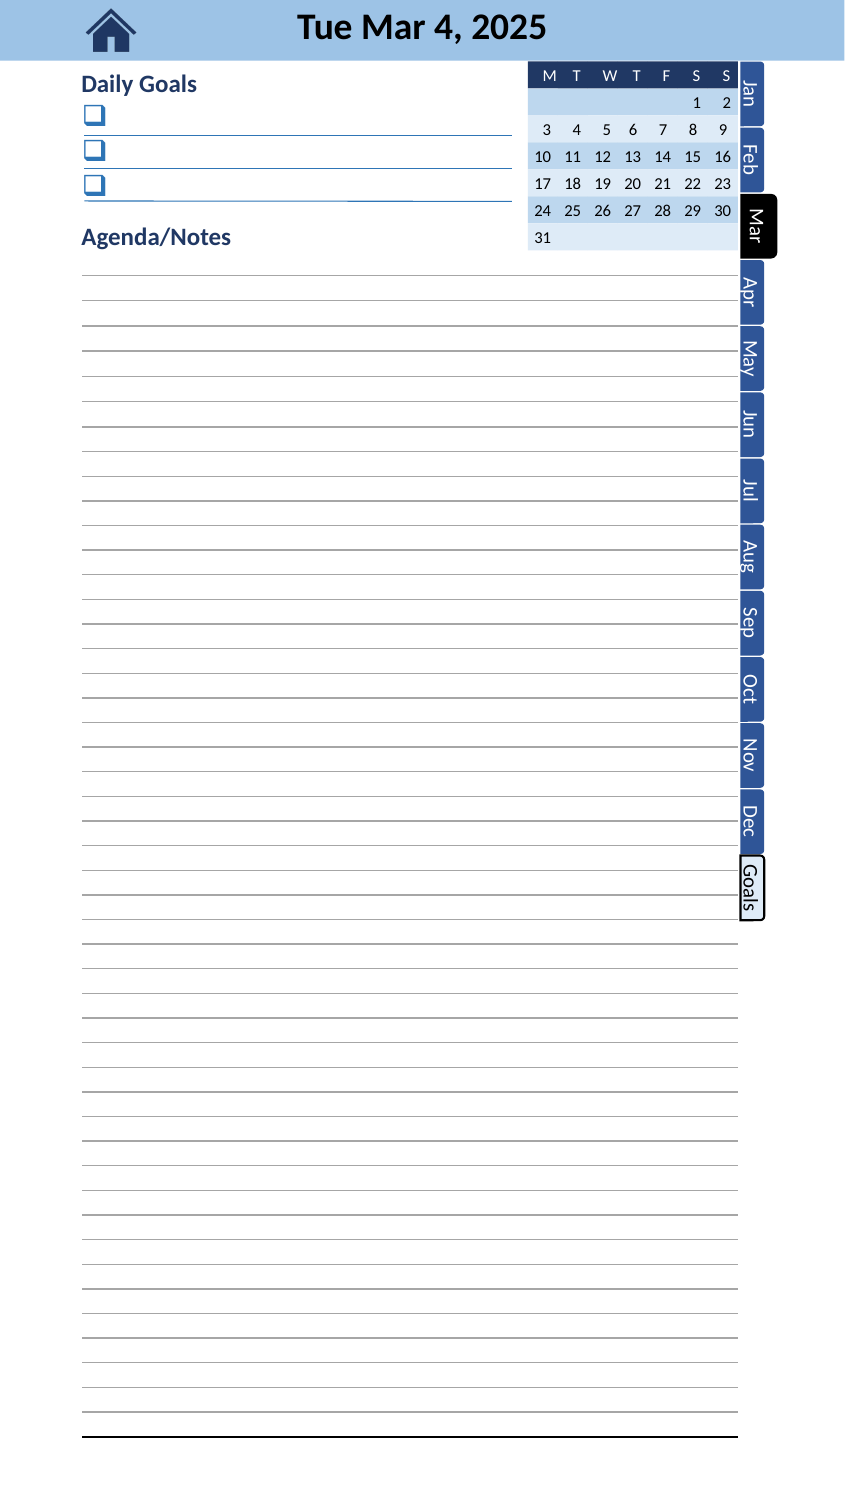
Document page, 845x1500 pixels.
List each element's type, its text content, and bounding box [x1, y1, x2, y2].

picture [82, 1, 140, 59]
list Tue Mar 4, 2025 [190, 0, 655, 61]
